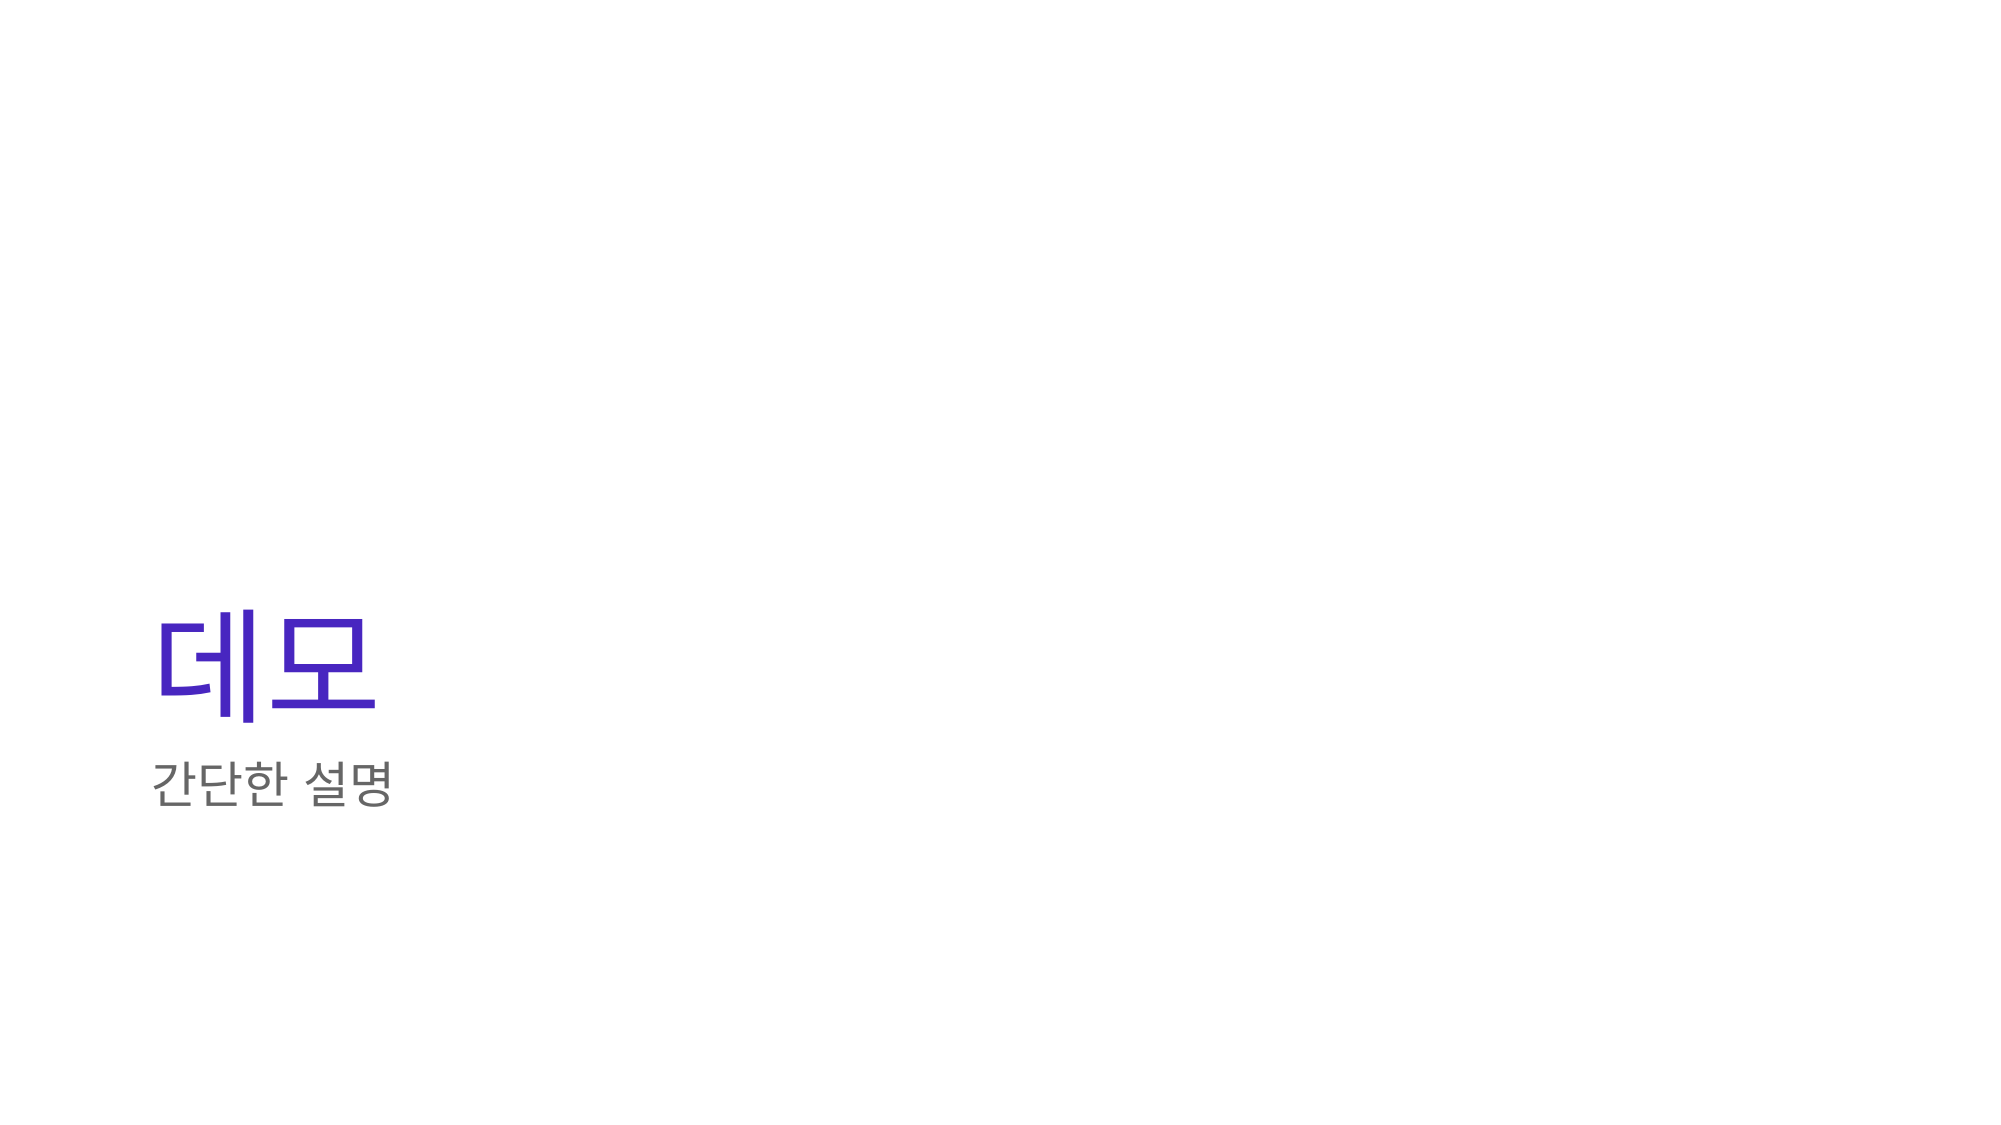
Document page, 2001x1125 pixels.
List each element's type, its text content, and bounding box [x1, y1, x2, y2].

title 데모 [136, 280, 1862, 749]
list 간단한 설명 [136, 752, 1862, 999]
